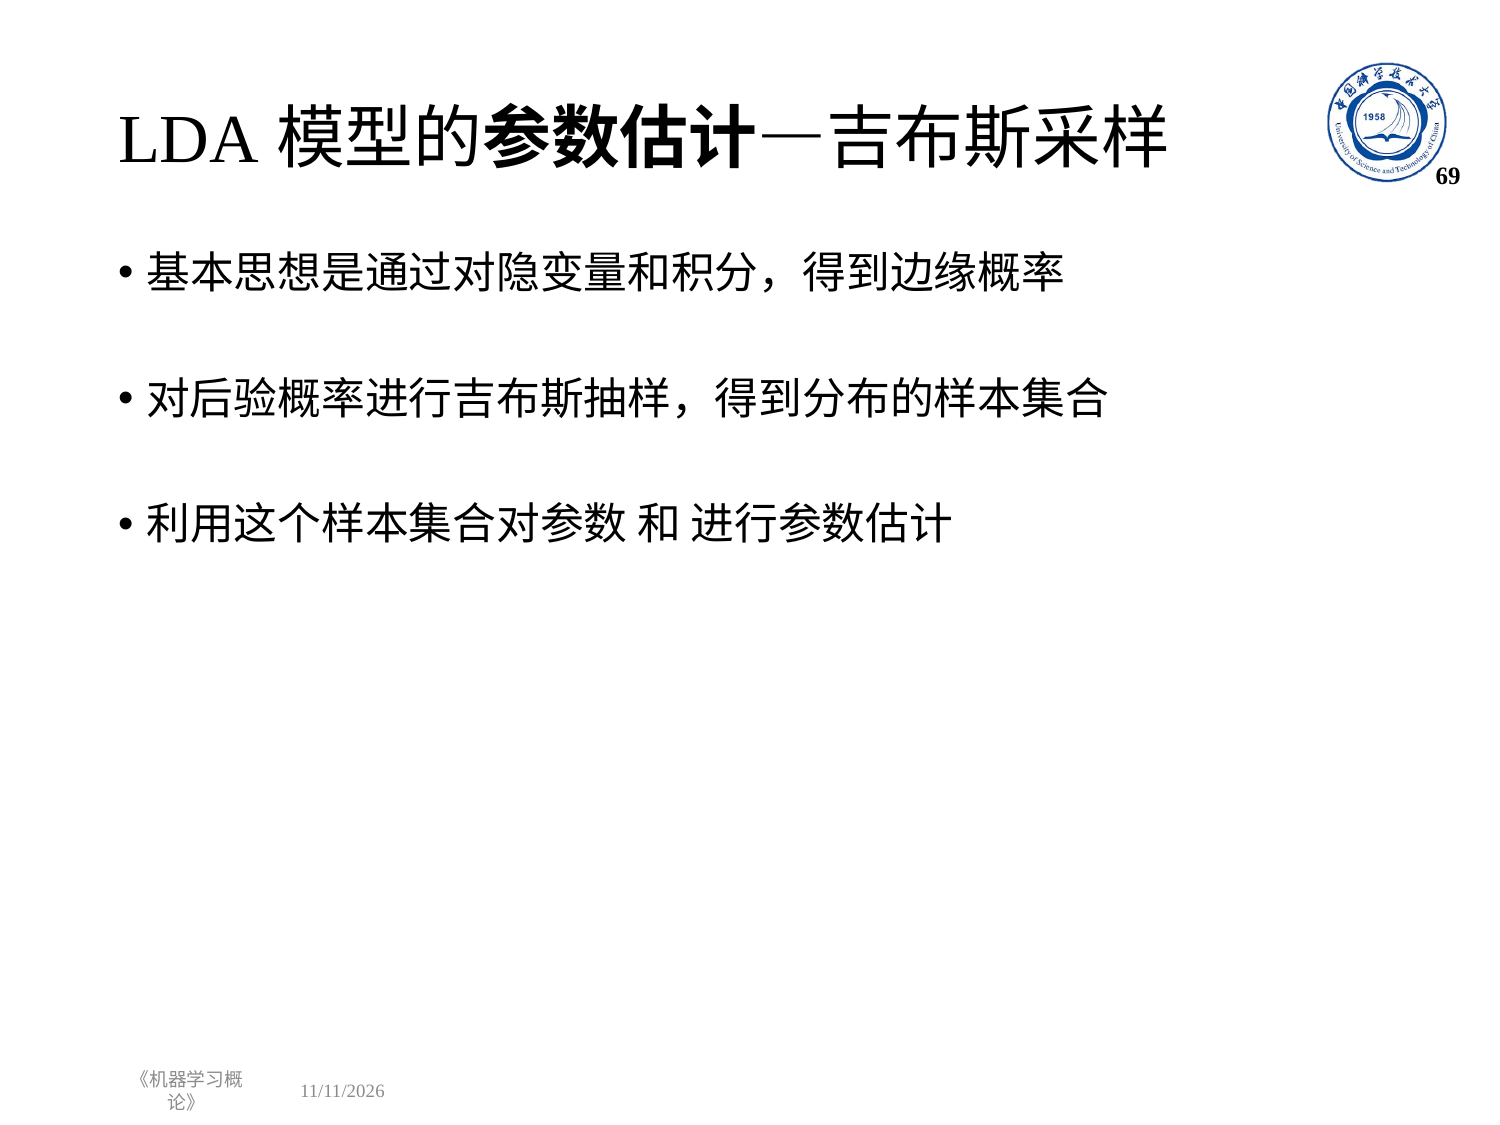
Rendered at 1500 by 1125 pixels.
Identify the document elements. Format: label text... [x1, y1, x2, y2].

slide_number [285, 1068, 422, 1113]
footer 《机器学习概论》 [104, 1068, 270, 1113]
title LDA模型的参数估计—吉布斯采样 [103, 59, 1397, 221]
slide_number 69 [1372, 144, 1476, 205]
picture [1397, 59, 1450, 144]
